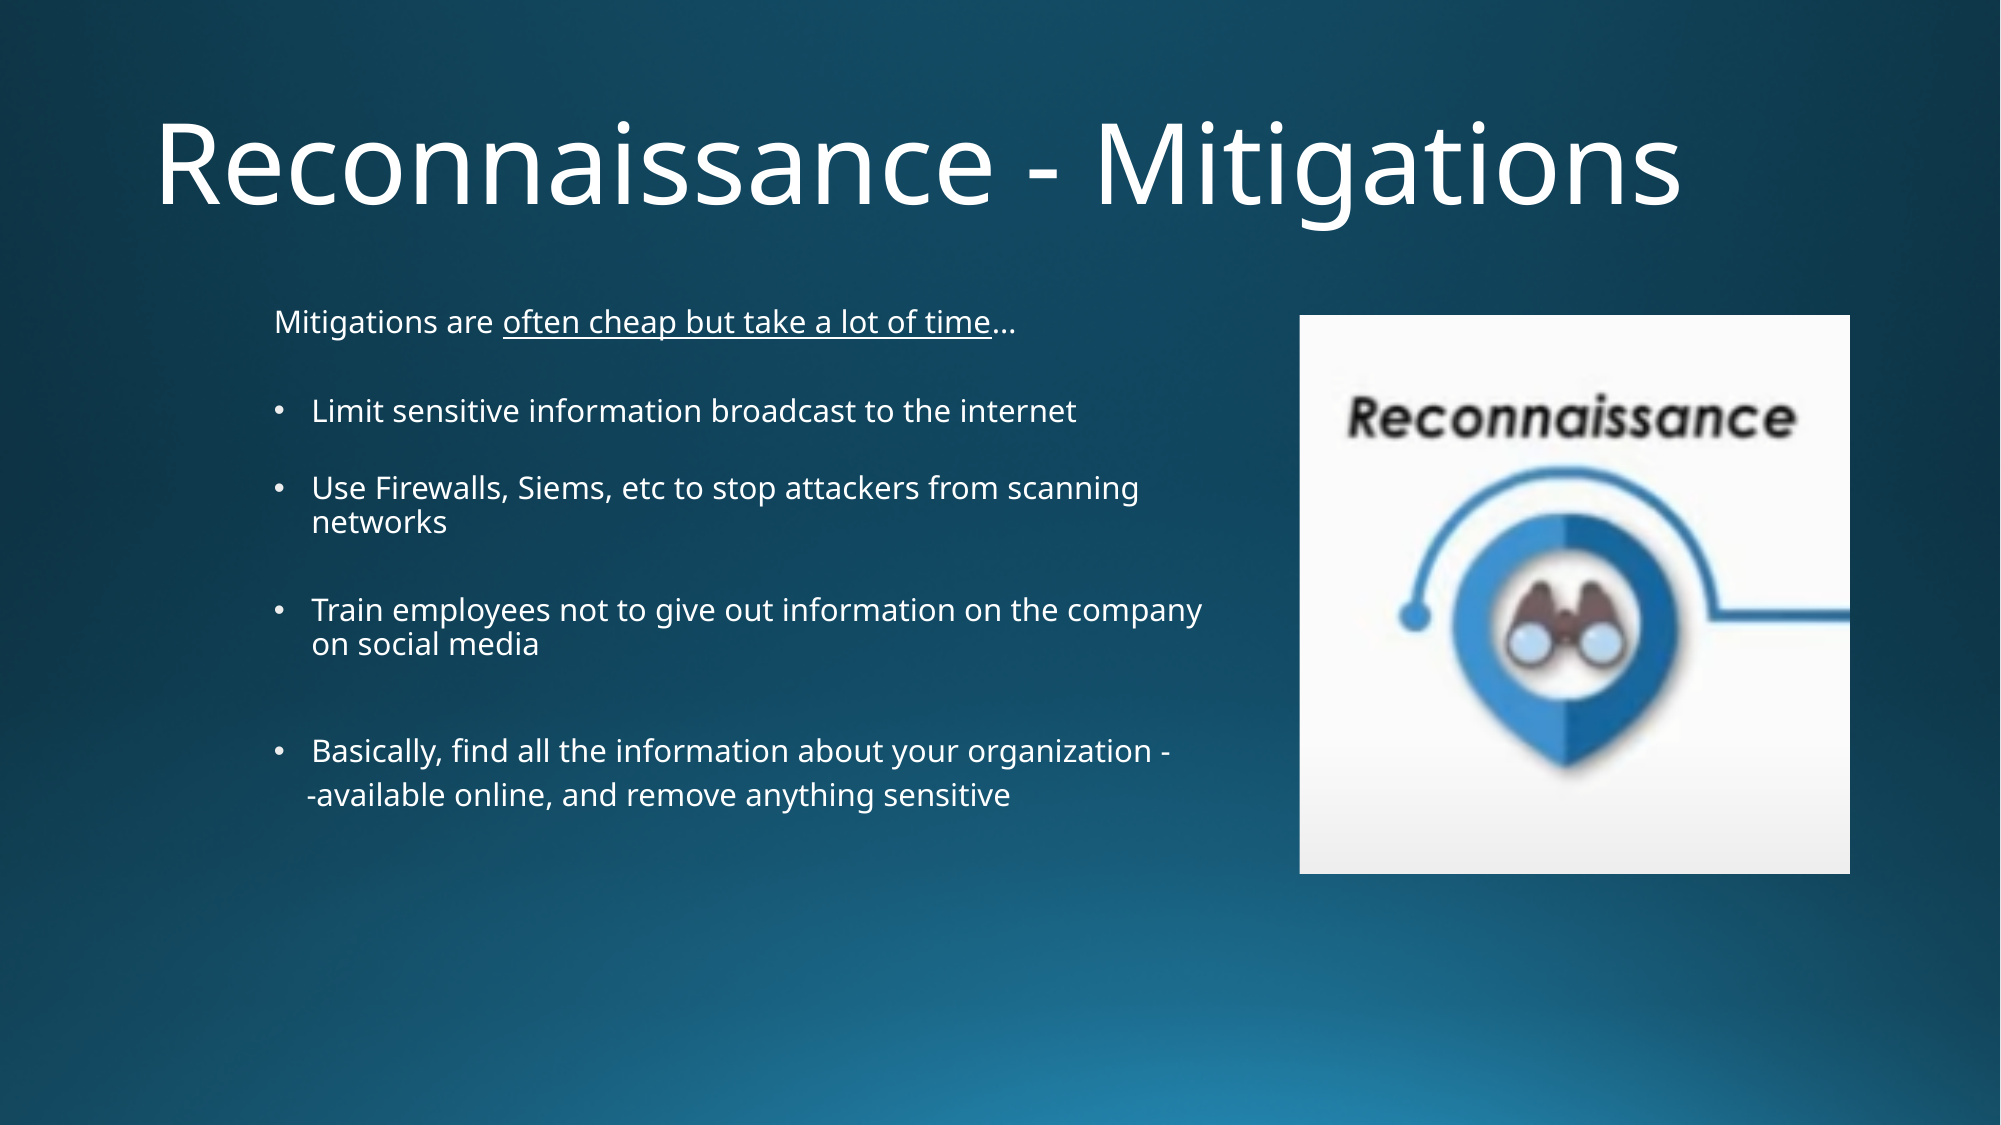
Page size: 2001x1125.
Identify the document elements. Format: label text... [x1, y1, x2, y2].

picture [0, 0, 2001, 1125]
title Reconnaissance - Mitigations [137, 59, 1863, 278]
list Mitigations are often cheap but take a lot of time… Limit sensitive information broadcast to the internet Use Firewalls, Siems, etc to stop attackers from scanning networks Train employees not to give out information on the company on social media Basically, find all the information about your organization - -available online, and remove anything sensitive [183, 299, 1227, 1014]
